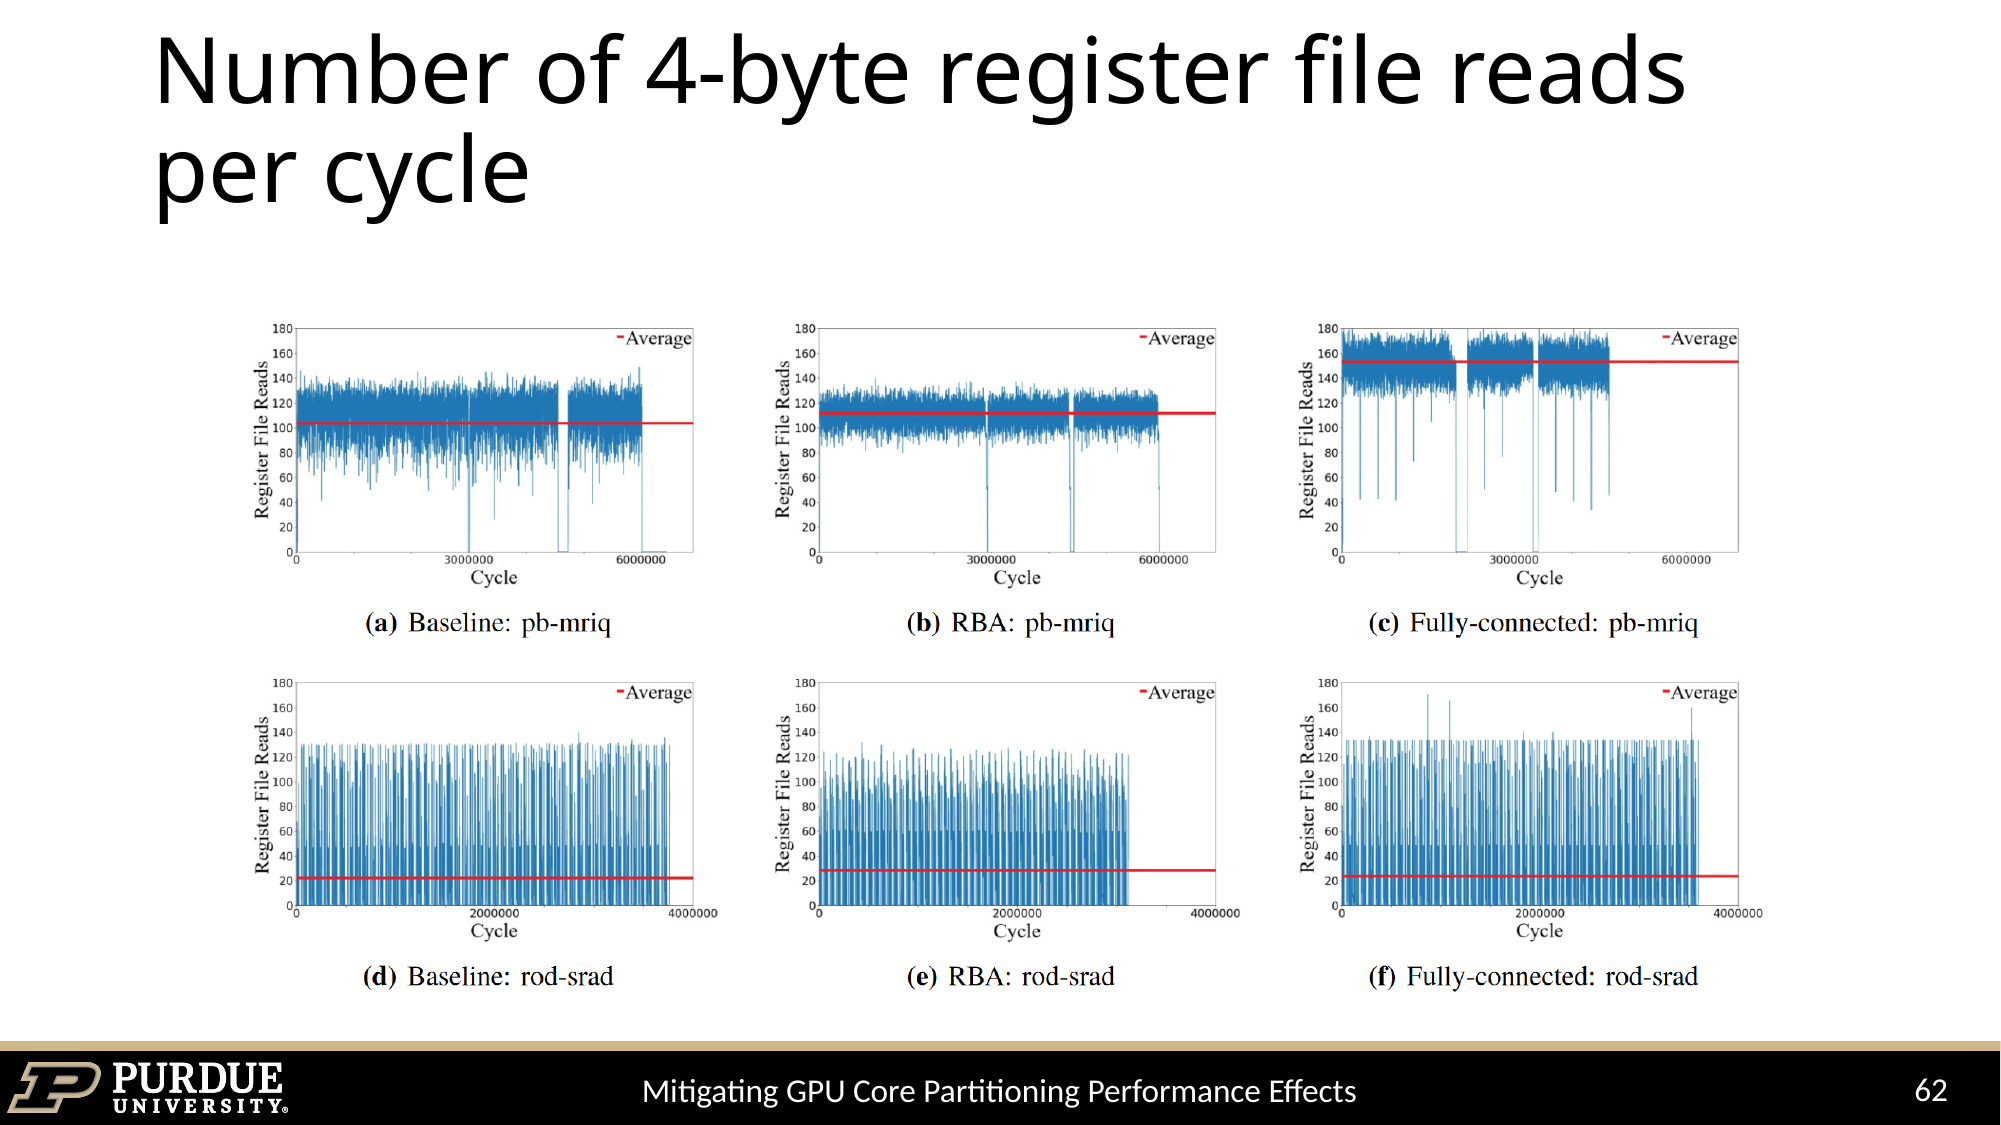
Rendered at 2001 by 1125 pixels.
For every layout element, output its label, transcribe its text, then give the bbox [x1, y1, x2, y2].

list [218, 299, 1782, 1014]
picture [7, 1062, 288, 1113]
title Number of 4-byte register file reads per cycle [137, 37, 1863, 209]
slide_number 62 [1862, 1051, 2000, 1125]
